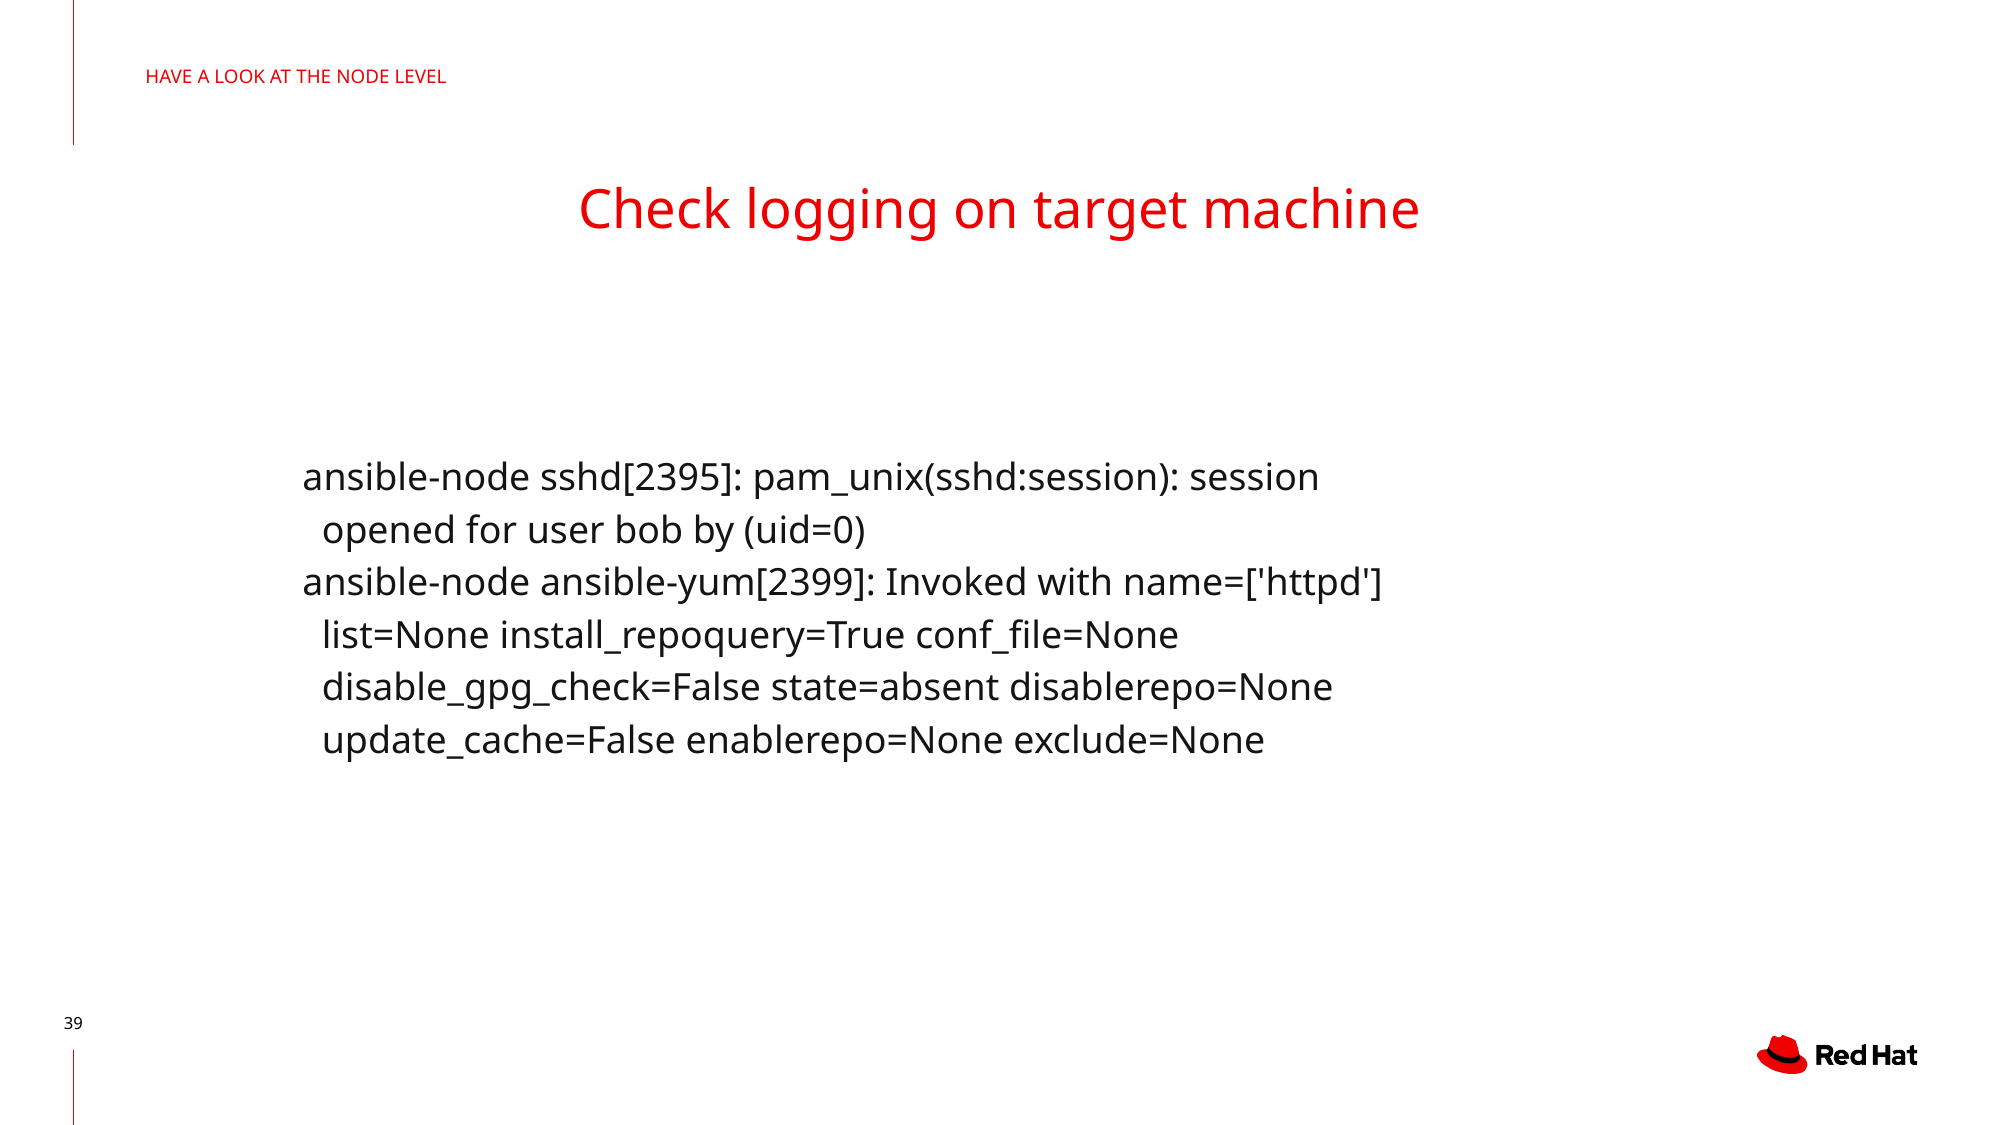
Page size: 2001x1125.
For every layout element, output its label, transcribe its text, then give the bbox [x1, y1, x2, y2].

subtitle HAVE A LOOK AT THE NODE LEVEL [73, 9, 919, 143]
picture [1757, 1035, 1918, 1074]
title Check logging on target machine [287, 155, 1713, 314]
text_box ansible-node sshd[2395]: pam_unix(sshd:session): session opened for user bob by (uid=0) ansible-node ansible-yum[2399]: Invoked with name=['httpd'] list=None install_repoquery=True conf_file=None disable_gpg_check=False state=absent disablerepo=None update_cache=False enablerepo=None exclude=None [287, 438, 1713, 911]
slide_number ‹#› [13, 1012, 134, 1036]
